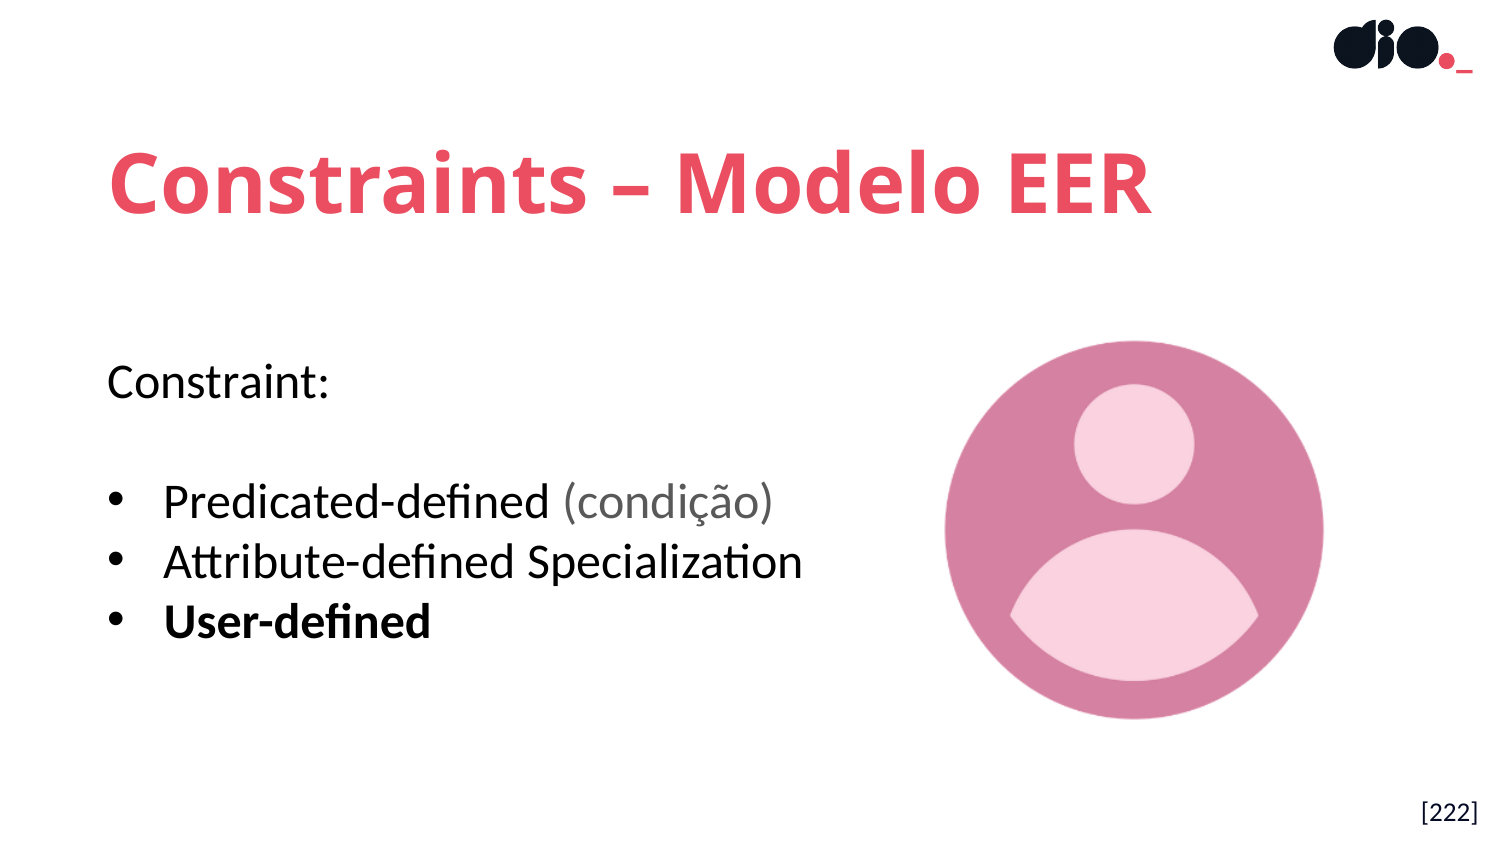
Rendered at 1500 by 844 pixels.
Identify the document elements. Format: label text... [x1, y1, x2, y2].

text_box Constraints – Modelo EER [92, 104, 1408, 242]
picture [906, 326, 1358, 734]
slide_number [222] [1403, 779, 1494, 844]
picture [1333, 19, 1473, 74]
text_box Constraint: Predicated-defined (condição) Attribute-defined Specialization User-defined [92, 242, 1414, 755]
